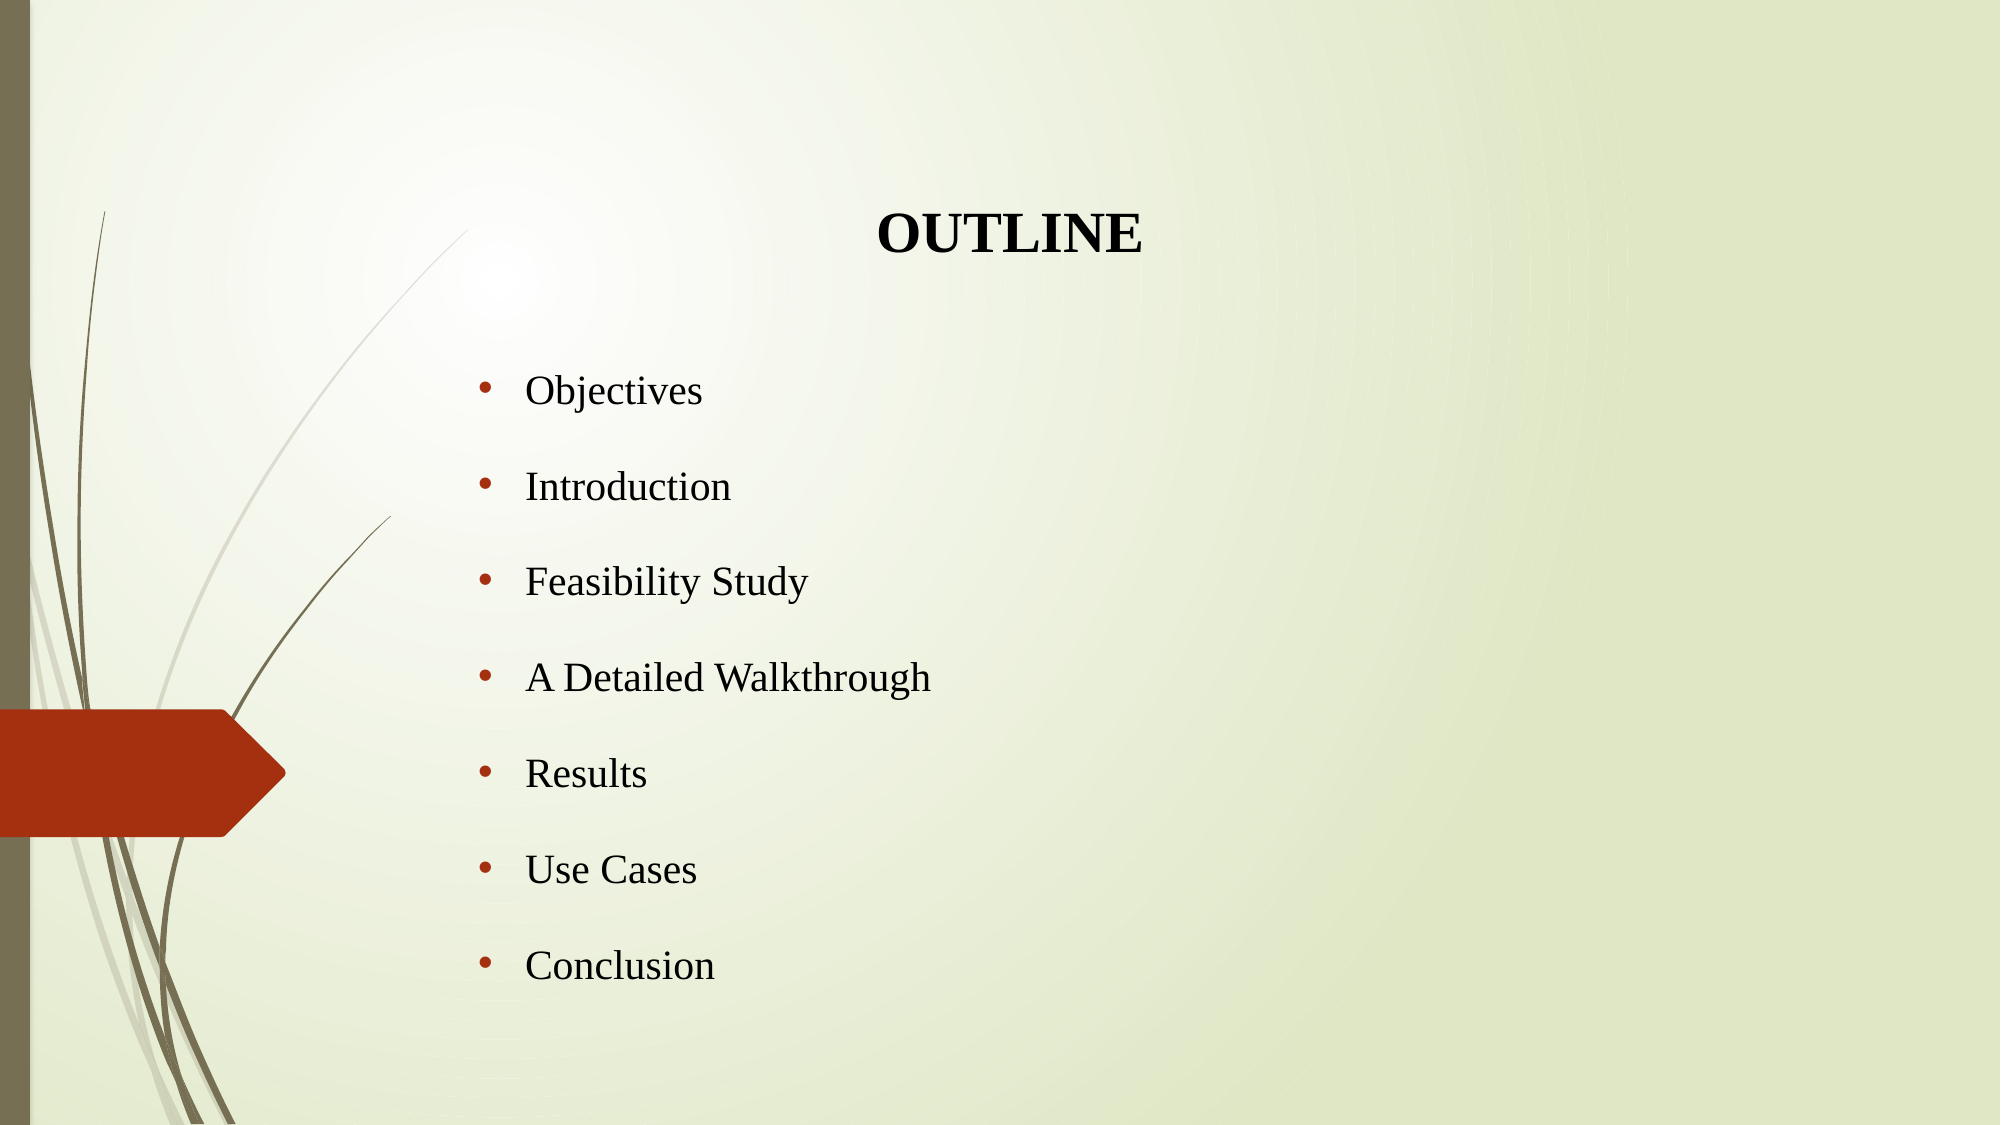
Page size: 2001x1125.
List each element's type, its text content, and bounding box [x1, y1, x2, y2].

title OUTLINE [860, 199, 1174, 273]
subtitle Objectives Introduction Feasibility Study A Detailed Walkthrough Results Use Cases Conclusion [463, 330, 1738, 890]
